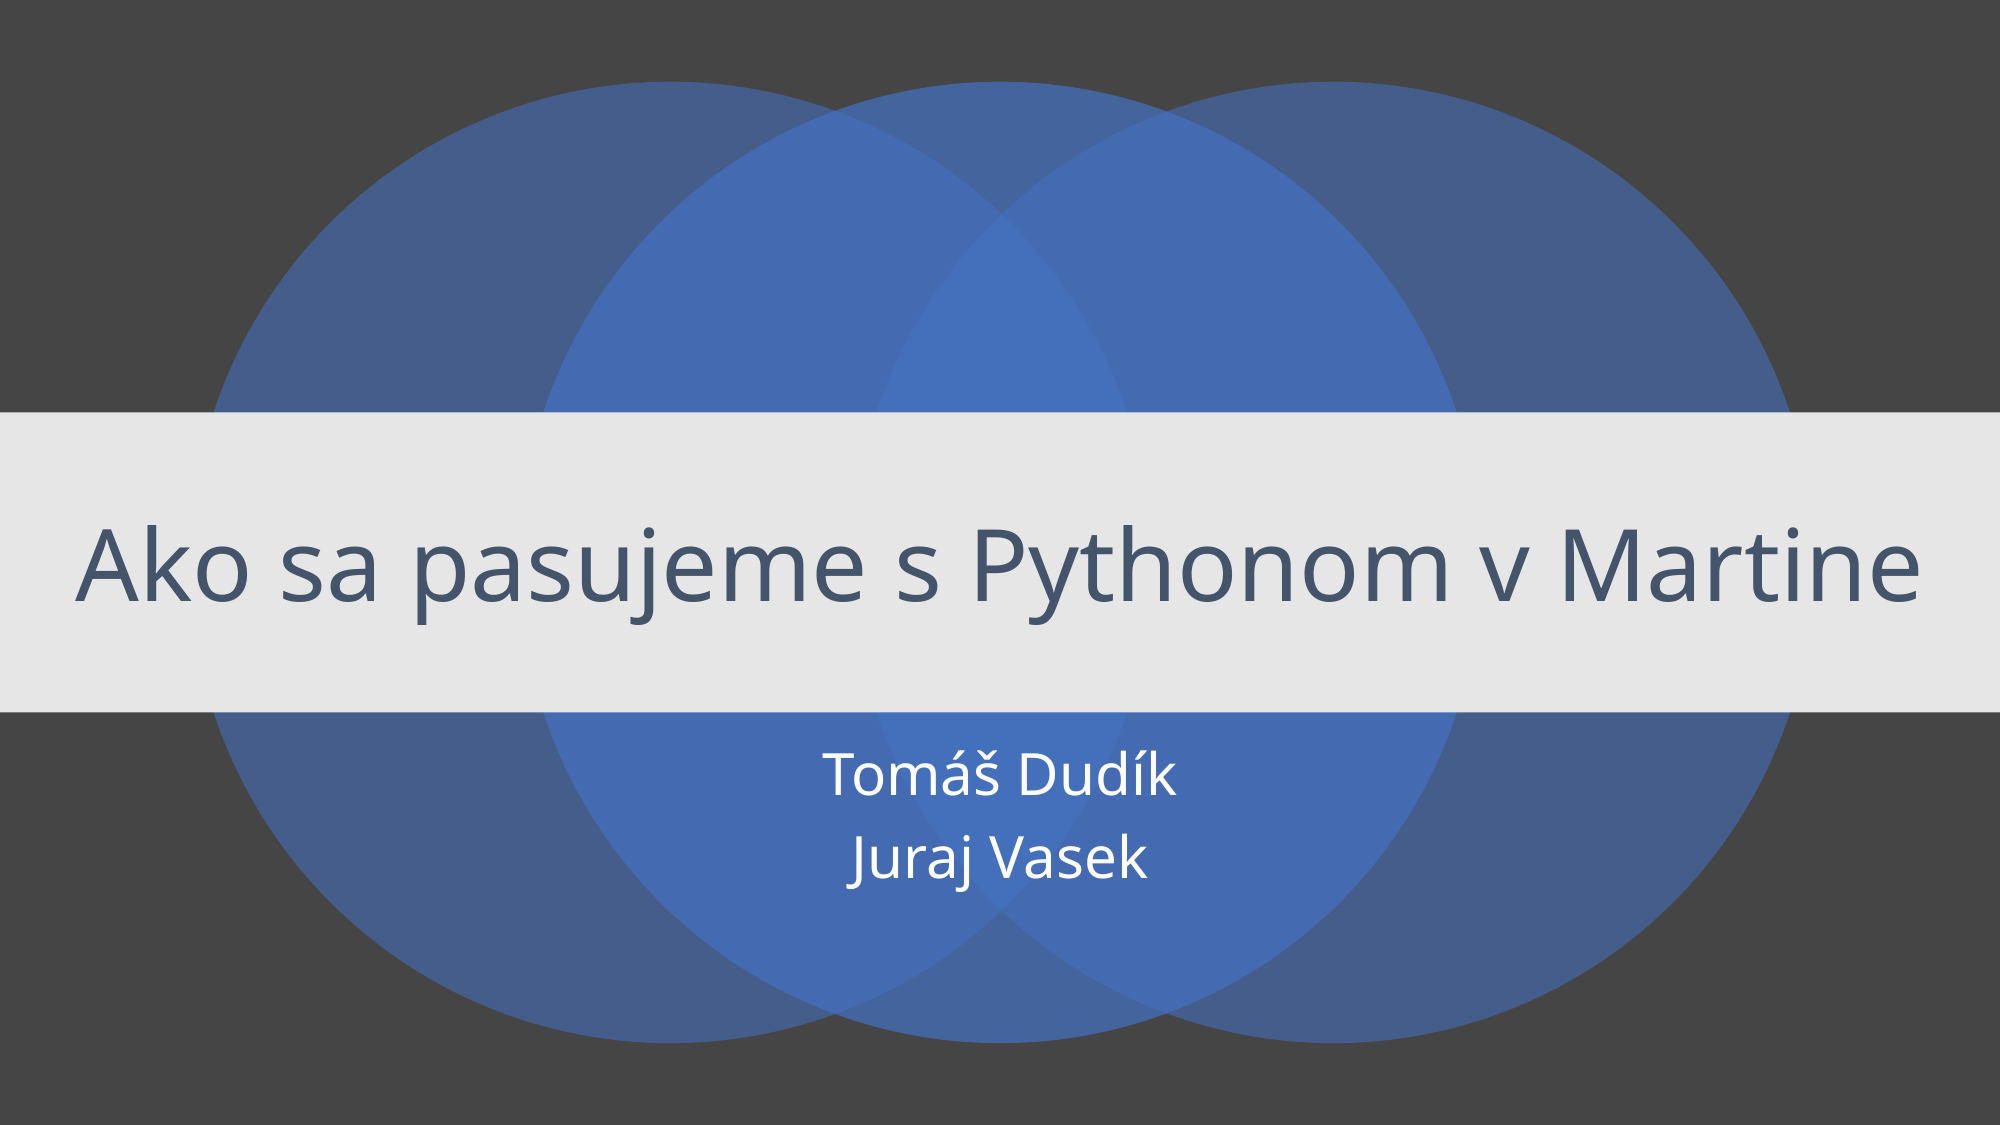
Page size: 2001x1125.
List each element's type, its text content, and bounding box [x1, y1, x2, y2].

text_box [0, 411, 189, 713]
title Ako sa pasujeme s Pythonom v Martine [55, 455, 189, 683]
title Ako sa pasujeme s Pythonom v Martine [1814, 455, 1945, 683]
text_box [189, 81, 1814, 1044]
text_box [1814, 411, 2000, 713]
